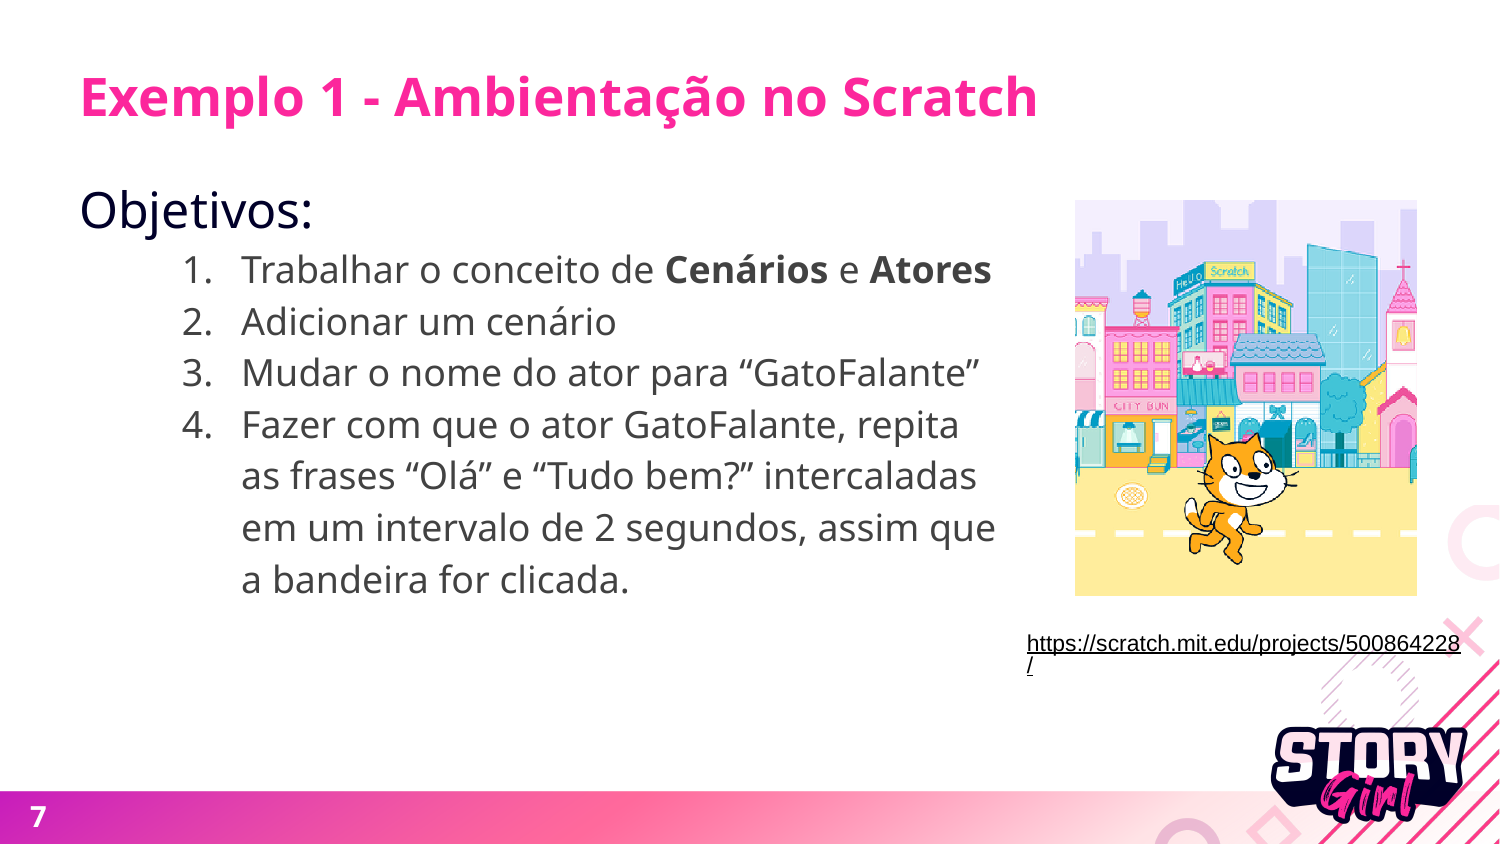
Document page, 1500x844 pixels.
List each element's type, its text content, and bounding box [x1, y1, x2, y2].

title Exemplo 1 - Ambientação no Scratch [64, 48, 1434, 142]
picture [78, 200, 1500, 844]
text_box https://scratch.mit.edu/projects/500864228/ [1011, 620, 1481, 664]
slide_number ‹#› [0, 785, 78, 844]
list Objetivos: Trabalhar o conceito de Cenários e Atores Adicionar um cenário Mudar o nome do ator para “GatoFalante” Fazer com que o ator GatoFalante, repita as frases “Olá” e “Tudo bem?” intercaladas em um intervalo de 2 segundos, assim que a bandeira for clicada. [64, 169, 1015, 750]
